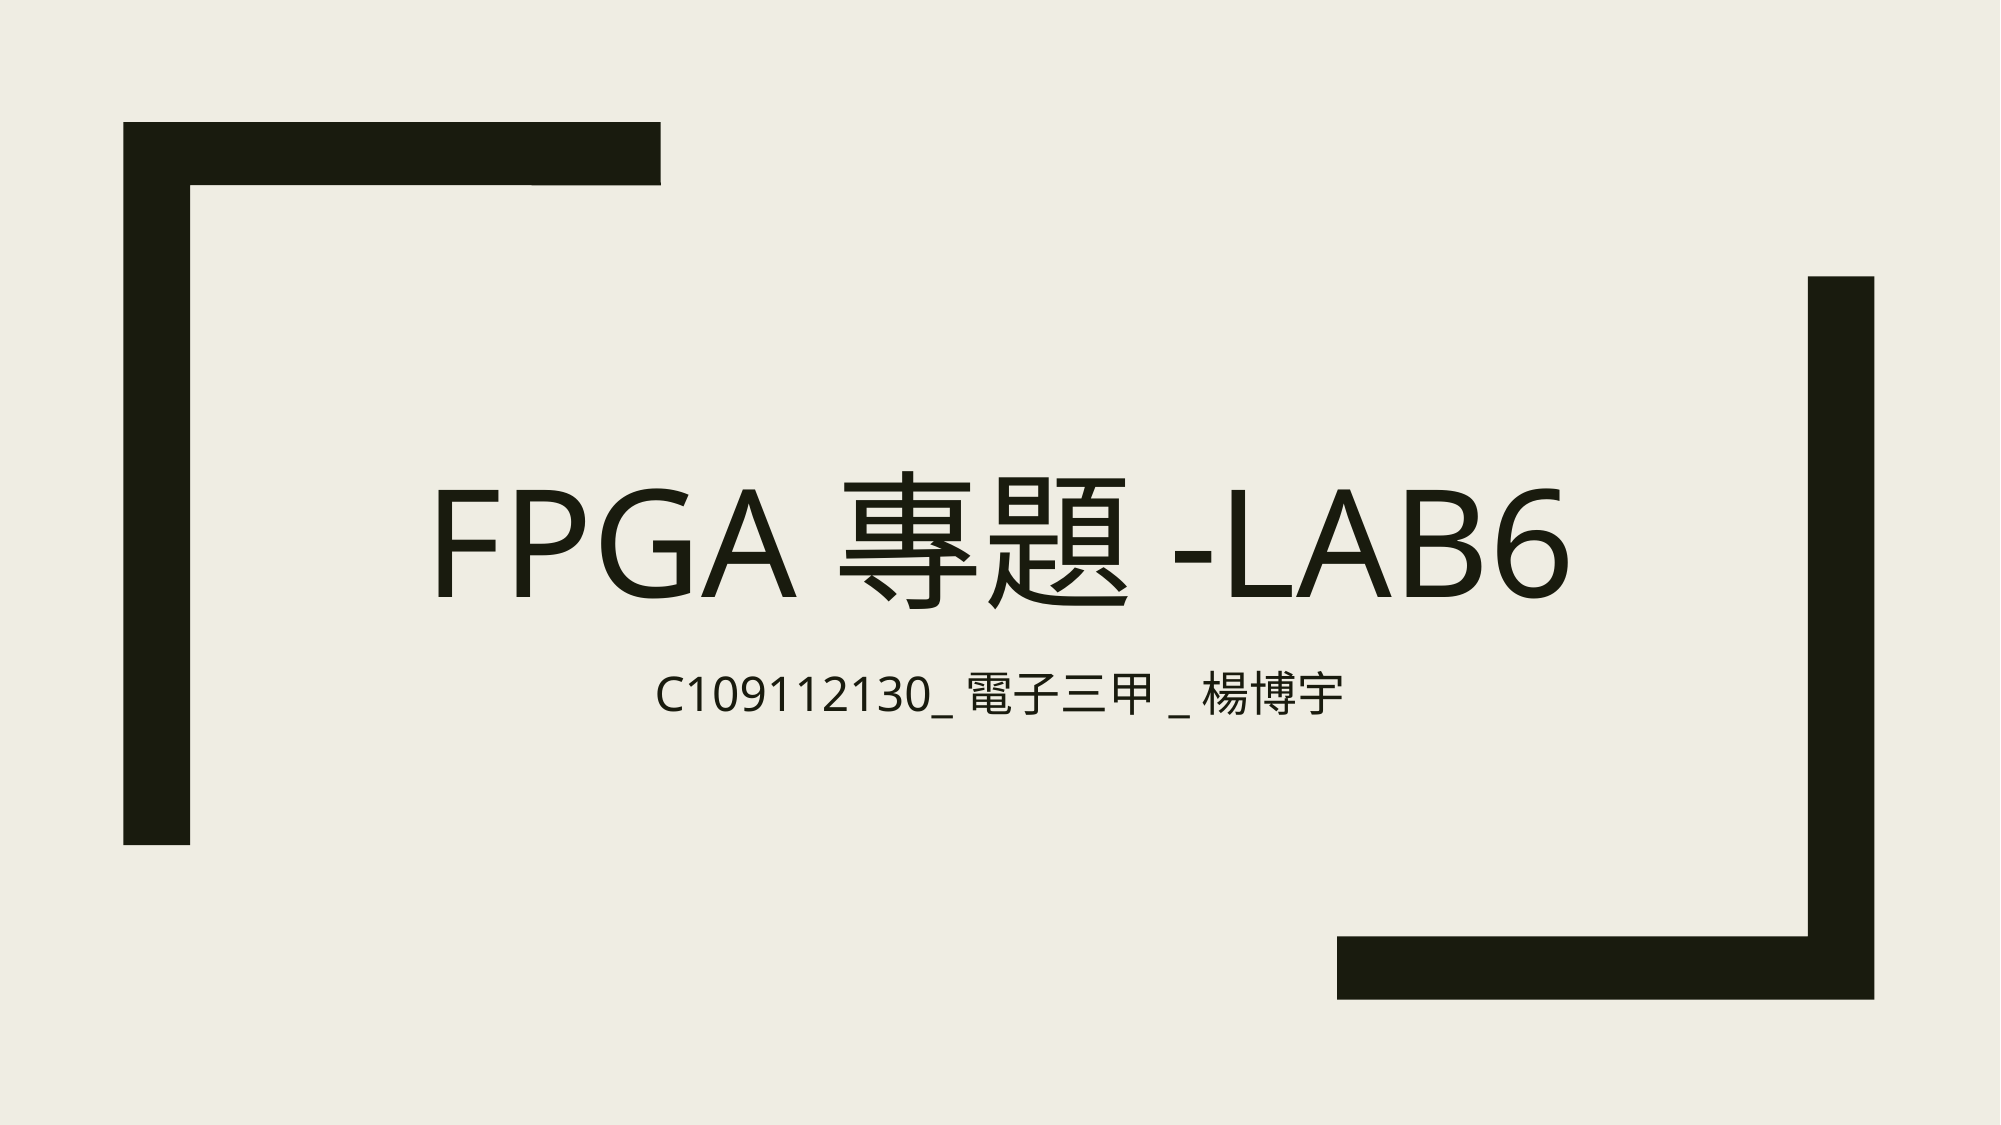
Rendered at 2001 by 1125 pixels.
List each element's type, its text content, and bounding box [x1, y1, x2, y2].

title FPGA專題-Lab6 [314, 293, 1686, 638]
subtitle C109112130_電子三甲_楊博宇 [439, 649, 1561, 828]
